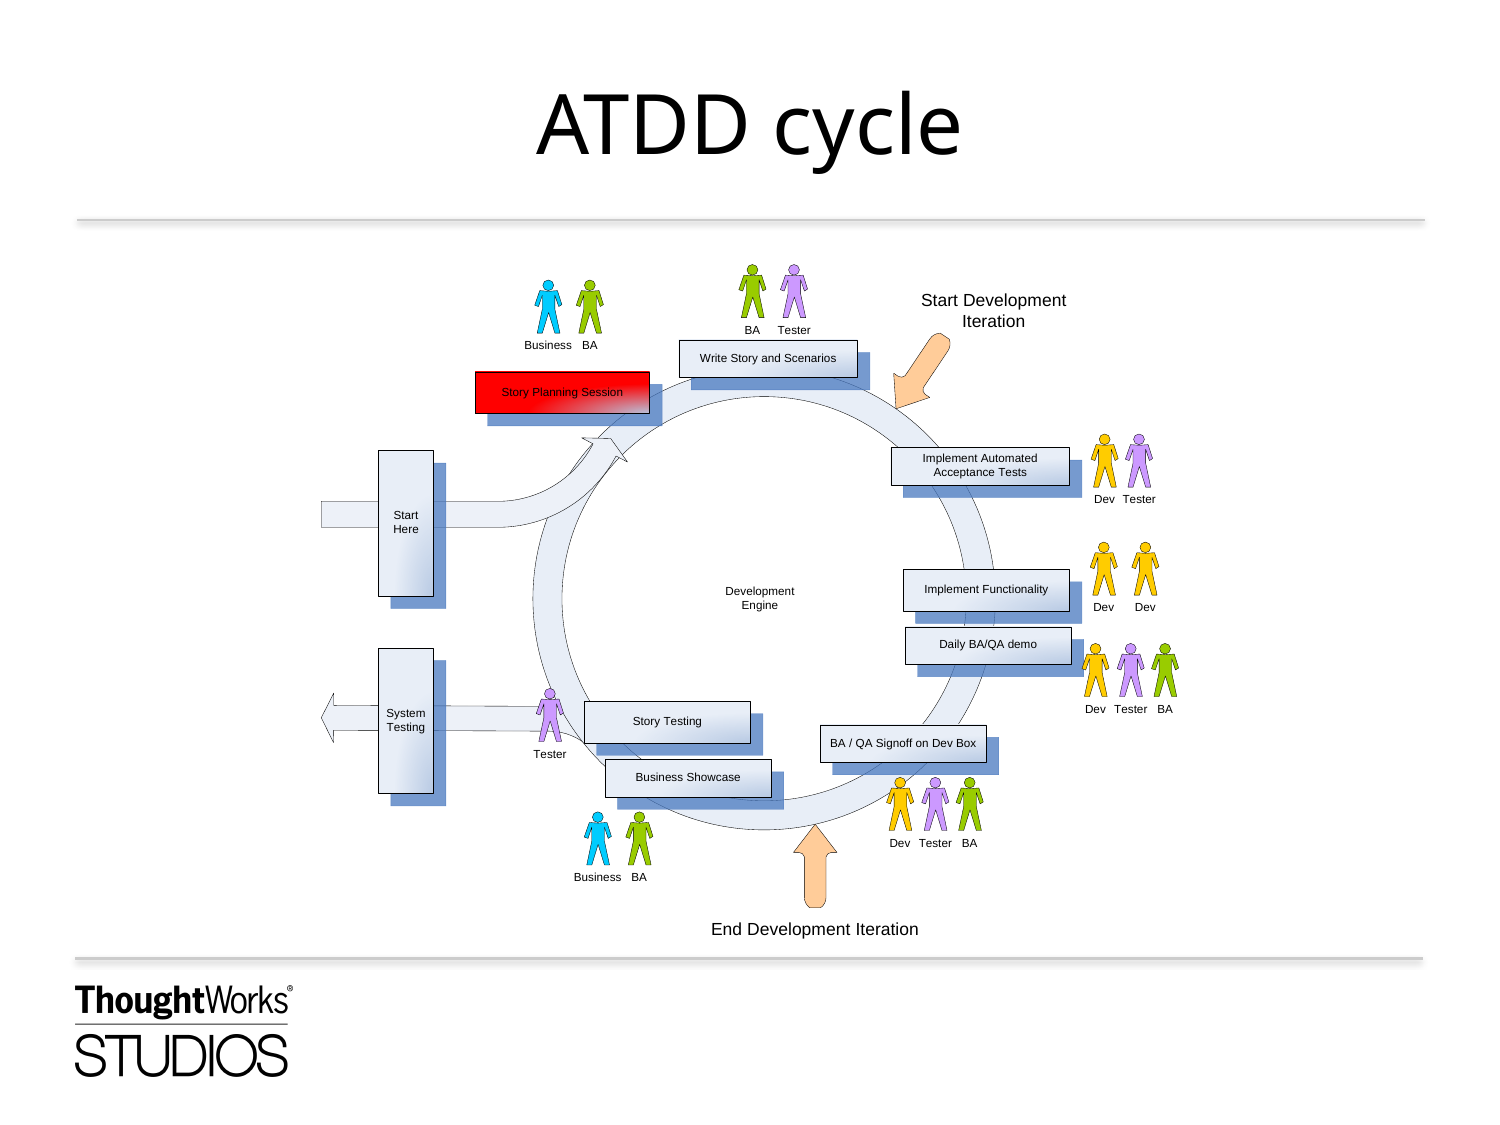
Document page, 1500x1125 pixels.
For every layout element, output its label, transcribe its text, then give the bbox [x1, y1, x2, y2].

picture [75, 985, 293, 1077]
title ATDD cycle [75, 45, 1425, 197]
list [318, 262, 1181, 948]
